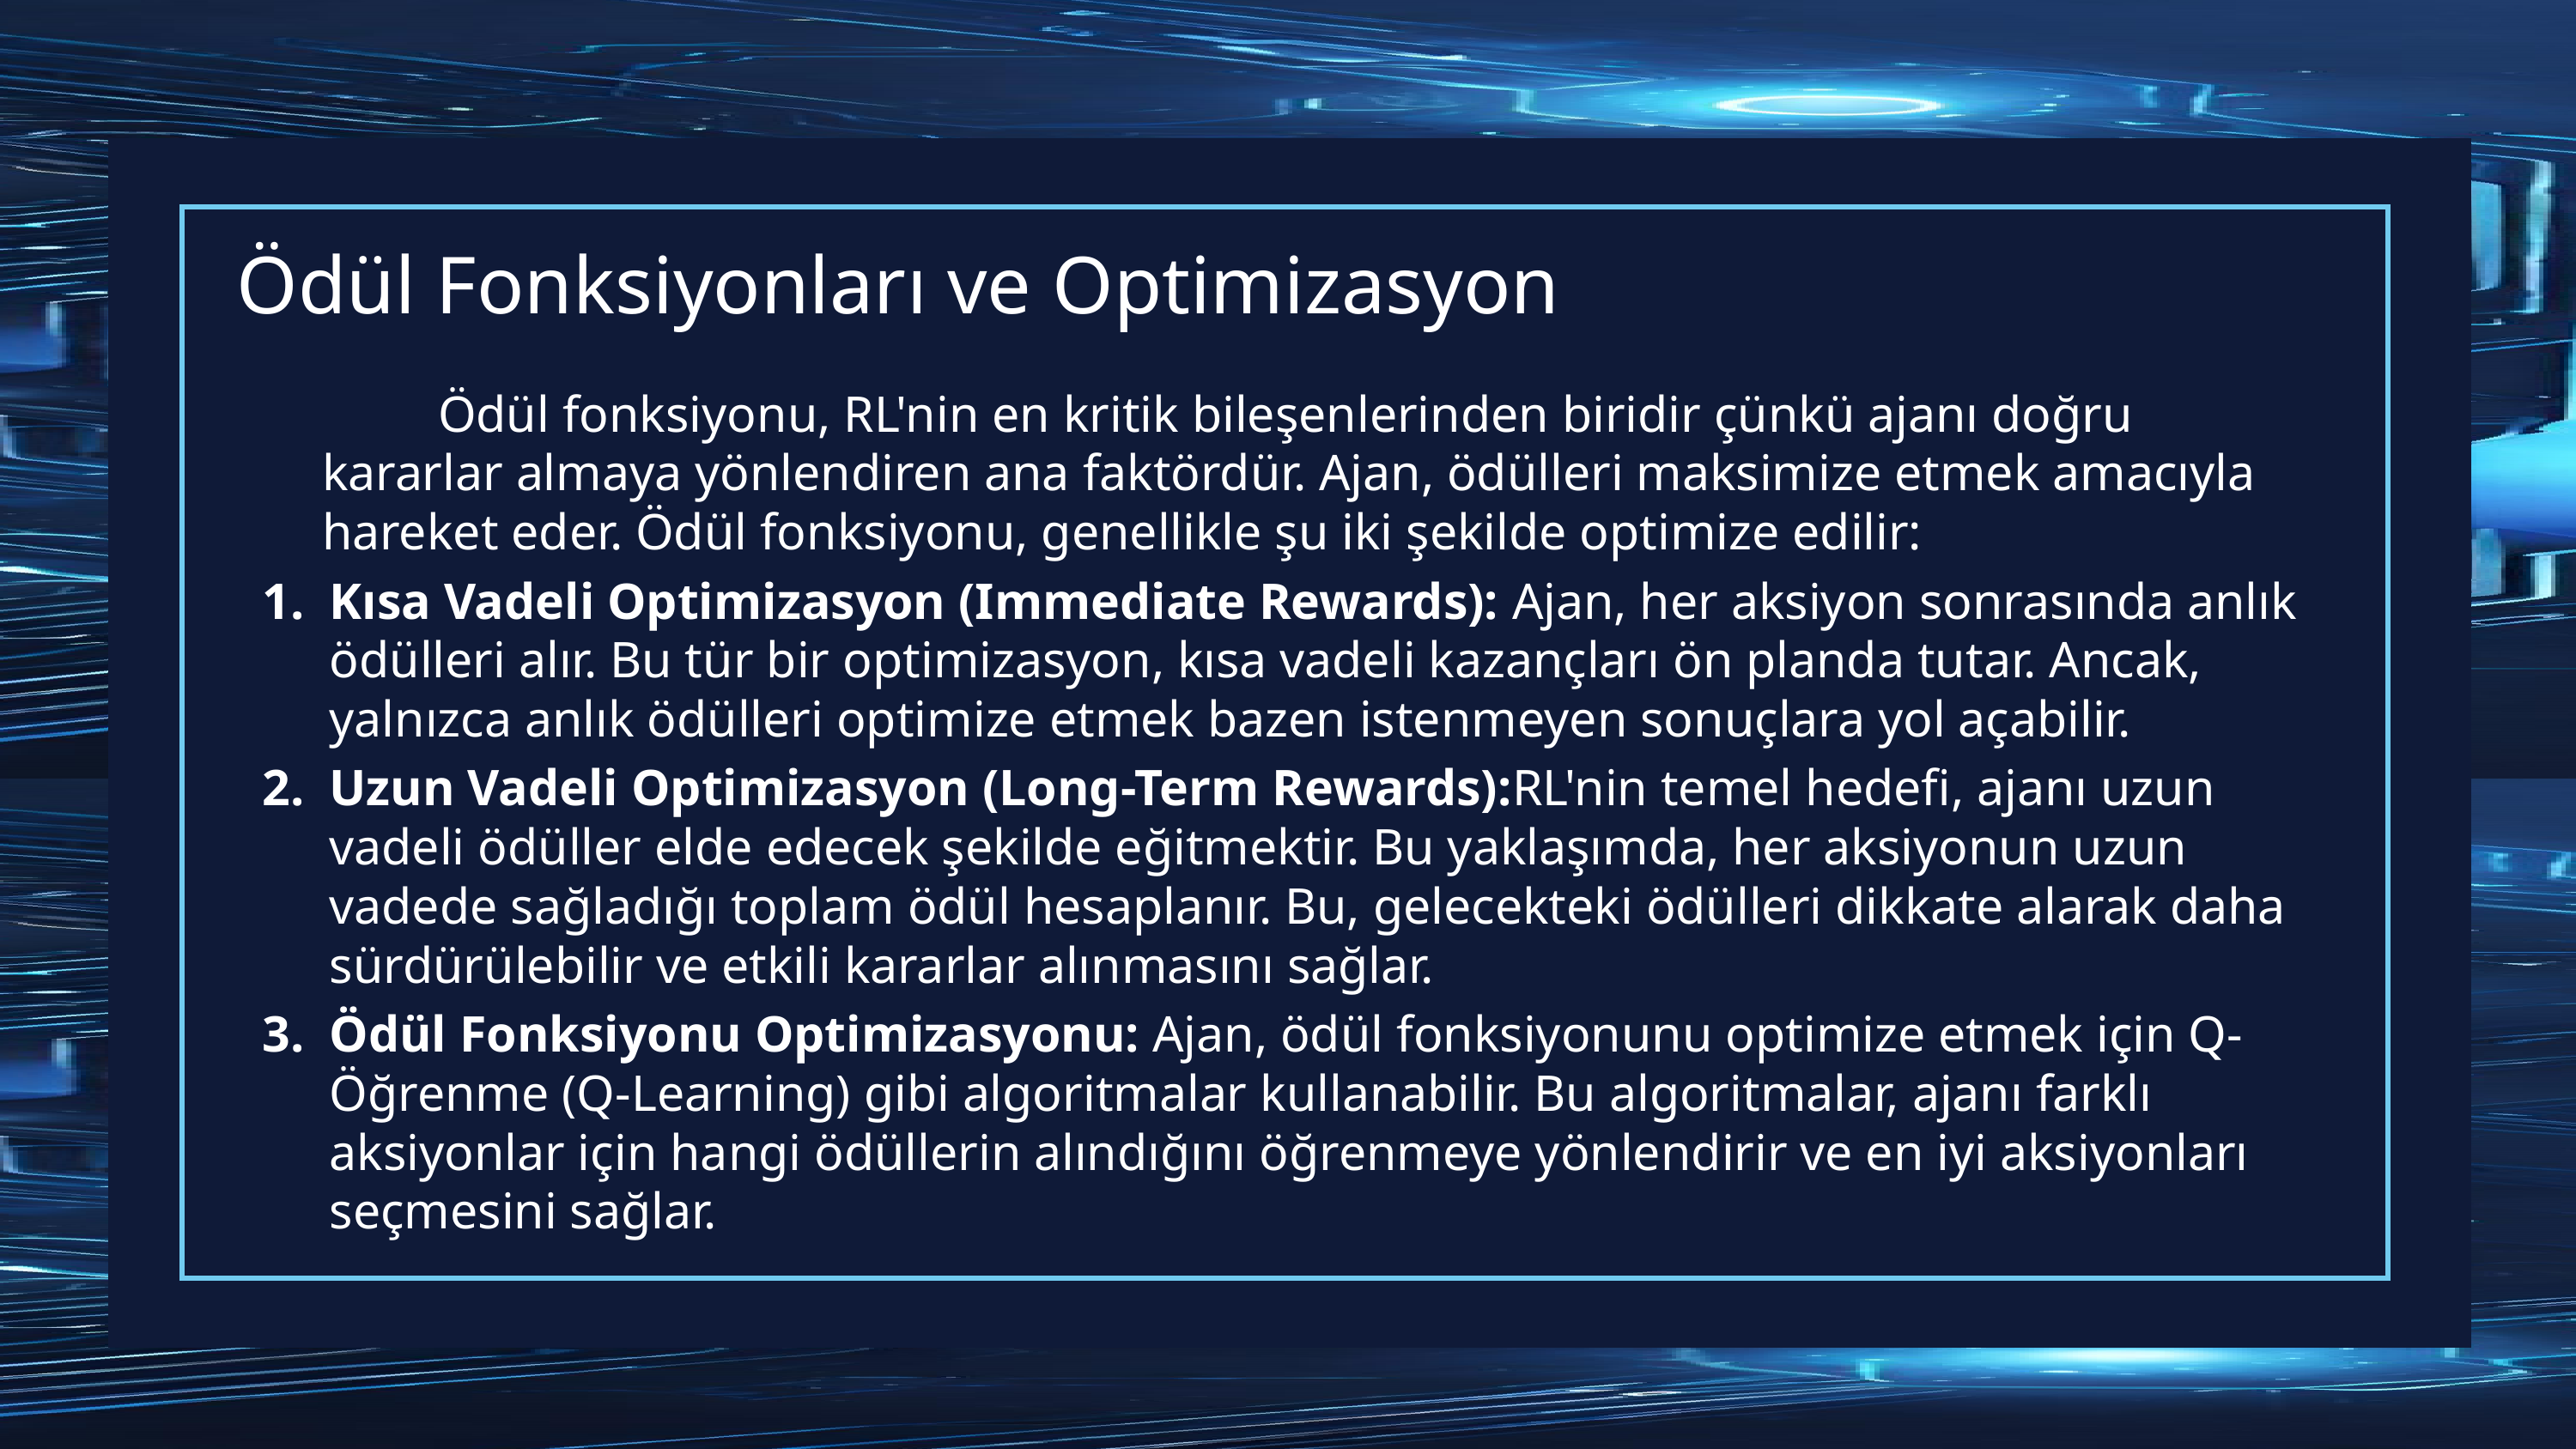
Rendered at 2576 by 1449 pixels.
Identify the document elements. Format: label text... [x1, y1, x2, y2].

title Ödül Fonksiyonları ve Optimizasyon [223, 212, 2402, 353]
list Ödül fonksiyonu, RL'nin en kritik bileşenlerinden biridir çünkü ajanı doğru kararlar almaya yönlendiren ana faktördür. Ajan, ödülleri maksimize etmek amacıyla hareket eder. Ödül fonksiyonu, genellikle şu iki şekilde optimize edilir: Kısa Vadeli Optimizasyon (Immediate Rewards): Ajan, her aksiyon sonrasında anlık ödülleri alır. Bu tür bir optimizasyon, kısa vadeli kazançları ön planda tutar. Ancak, yalnızca anlık ödülleri optimize etmek bazen istenmeyen sonuçlara yol açabilir. Uzun Vadeli Optimizasyon (Long-Term Rewards):RL'nin temel hedefi, ajanı uzun vadeli ödüller elde edecek şekilde eğitmektir. Bu yaklaşımda, her aksiyonun uzun vadede sağladığı toplam ödül hesaplanır. Bu, gelecekteki ödülleri dikkate alarak daha sürdürülebilir ve etkili kararlar alınmasını sağlar. Ödül Fonksiyonu Optimizasyonu: Ajan, ödül fonksiyonunu optimize etmek için Q-Öğrenme (Q-Learning) gibi algoritmalar kullanabilir. Bu algoritmalar, ajanı farklı aksiyonlar için hangi ödüllerin alındığını öğrenmeye yönlendirir ve en iyi aksiyonları seçmesini sağlar. [249, 376, 2323, 1258]
picture [0, 0, 2576, 1449]
